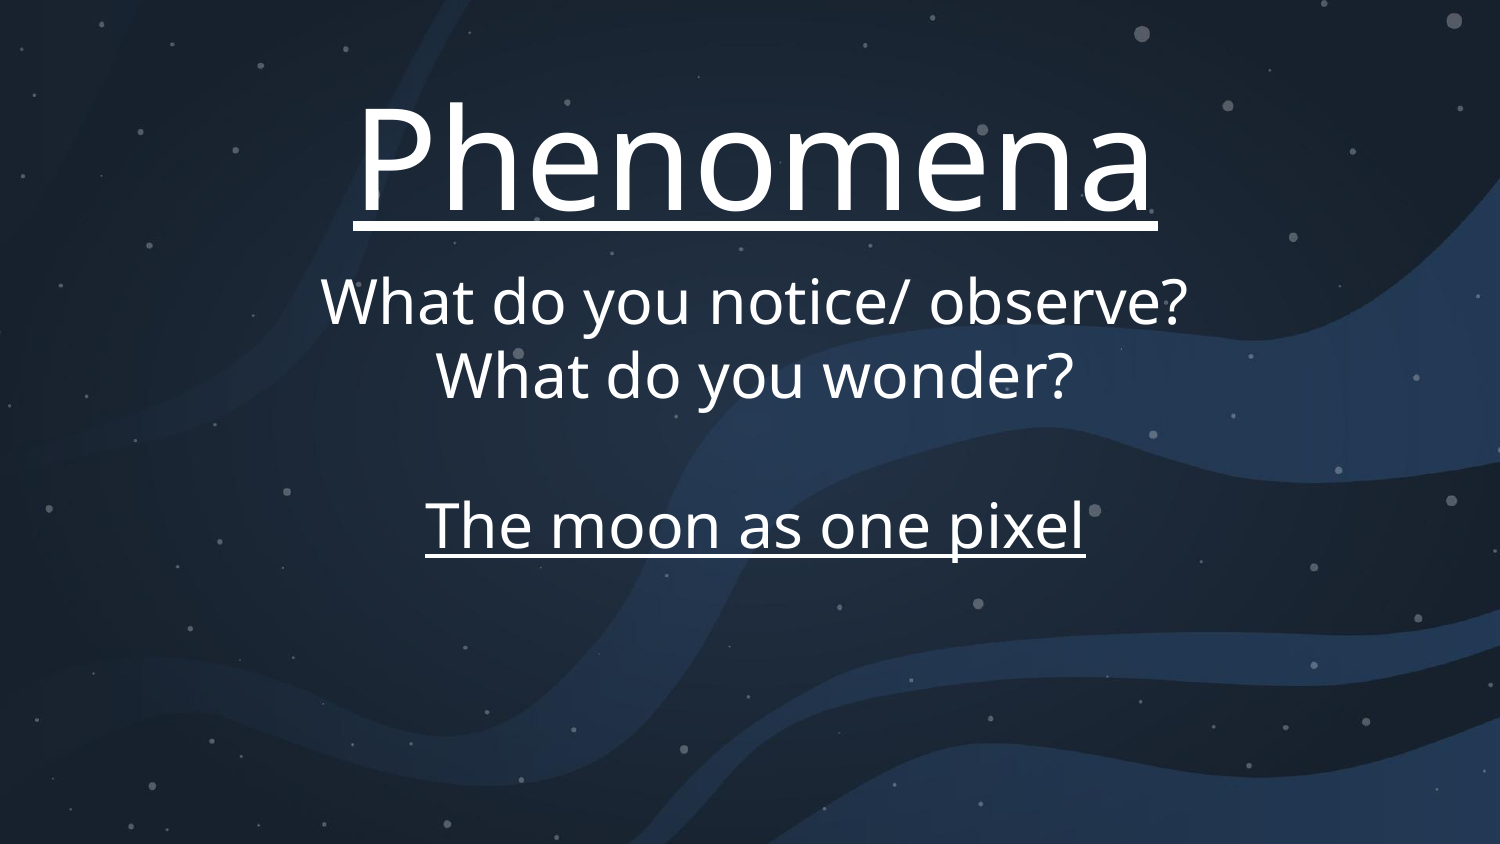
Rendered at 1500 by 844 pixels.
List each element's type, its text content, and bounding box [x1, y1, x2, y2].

title Phenomena What do you notice/ observe? What do you wonder? The moon as one pixel [108, 98, 1404, 647]
picture [0, 0, 1500, 844]
